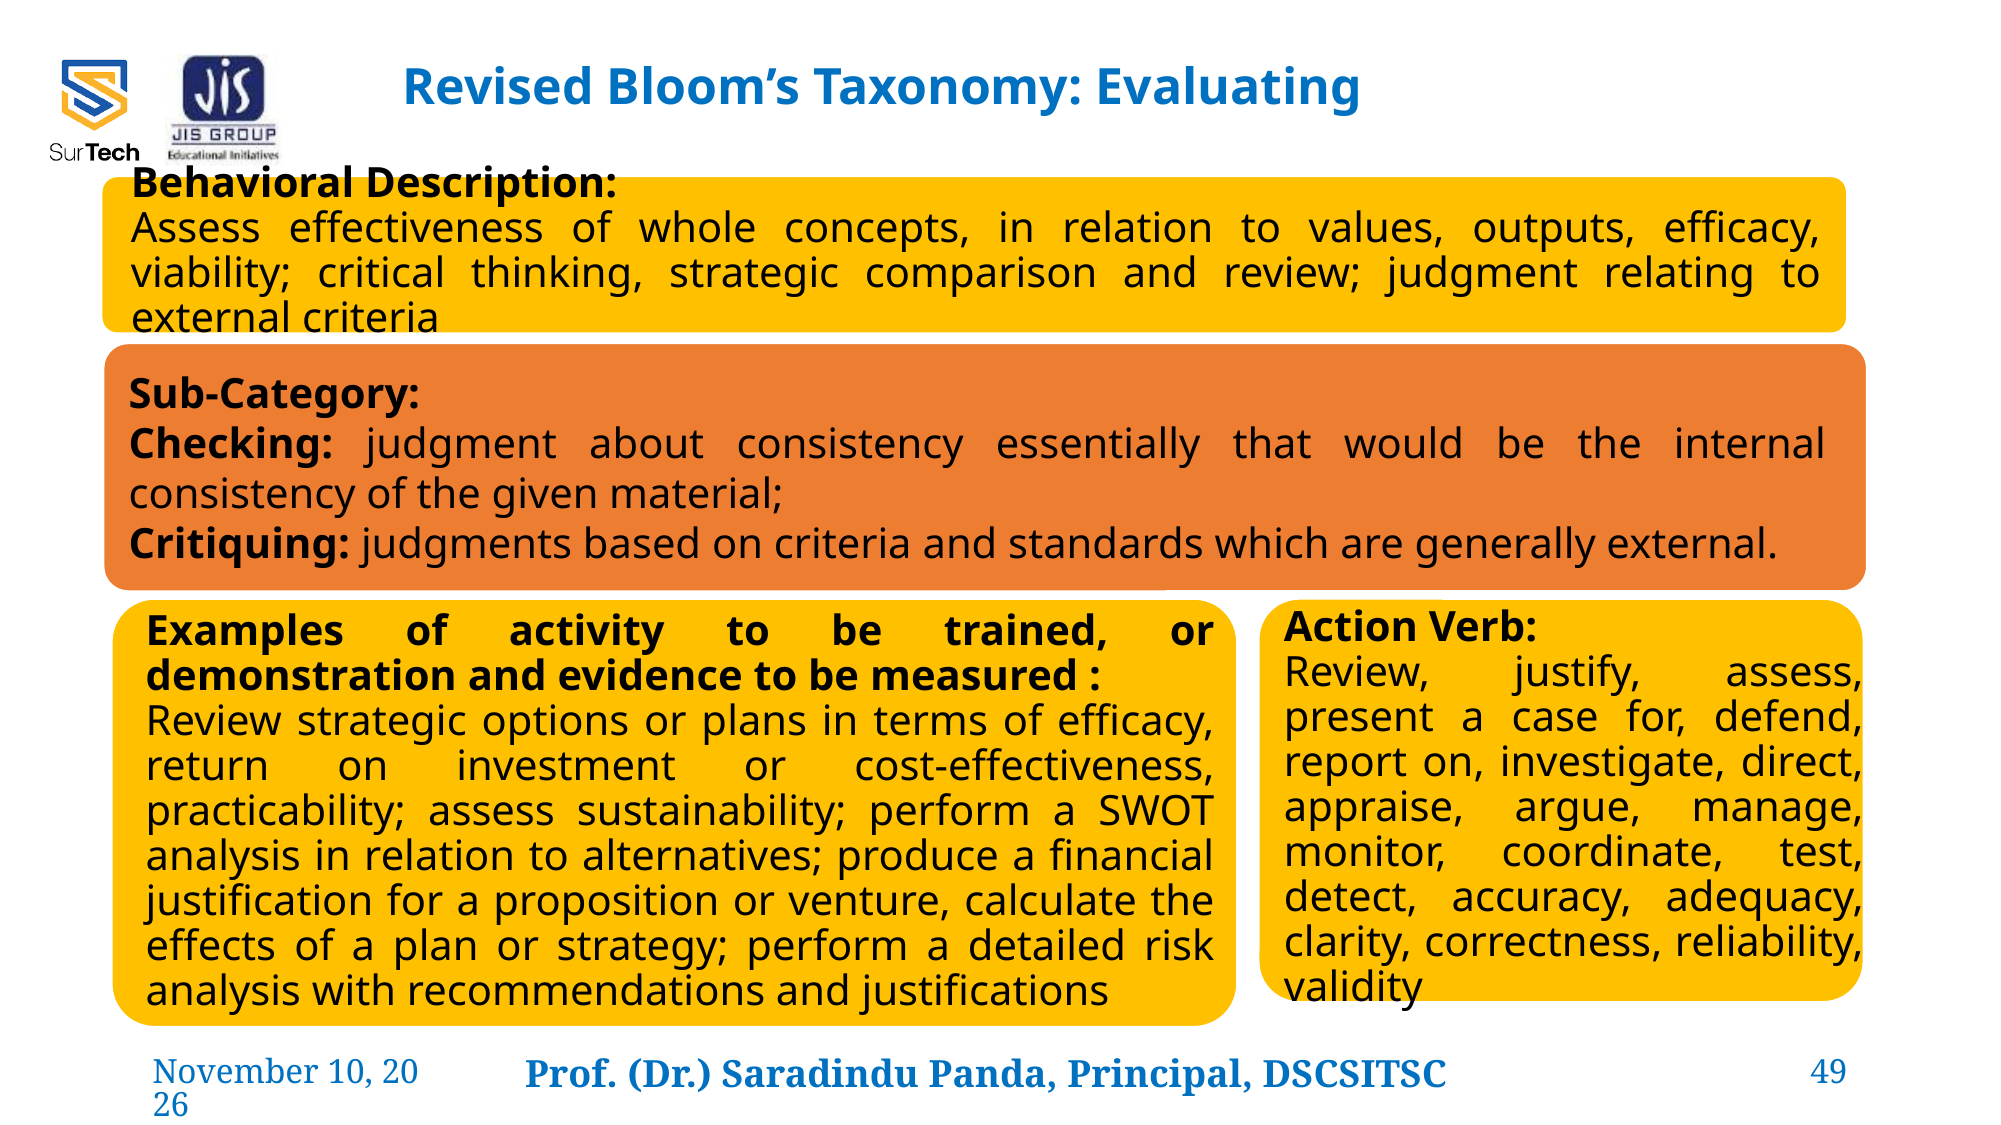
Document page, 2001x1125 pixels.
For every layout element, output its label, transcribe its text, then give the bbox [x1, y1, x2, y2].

picture [23, 39, 282, 181]
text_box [1258, 598, 1877, 1003]
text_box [103, 343, 1867, 592]
footer Prof. (Dr.) Saradindu Panda, Principal, DSCSITSC [510, 1042, 1533, 1103]
slide_number 49 [1644, 1042, 1863, 1103]
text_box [101, 176, 1848, 334]
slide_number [137, 1042, 436, 1103]
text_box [111, 598, 1238, 1027]
title Revised Bloom’s Taxonomy: Evaluating [387, 50, 1893, 123]
